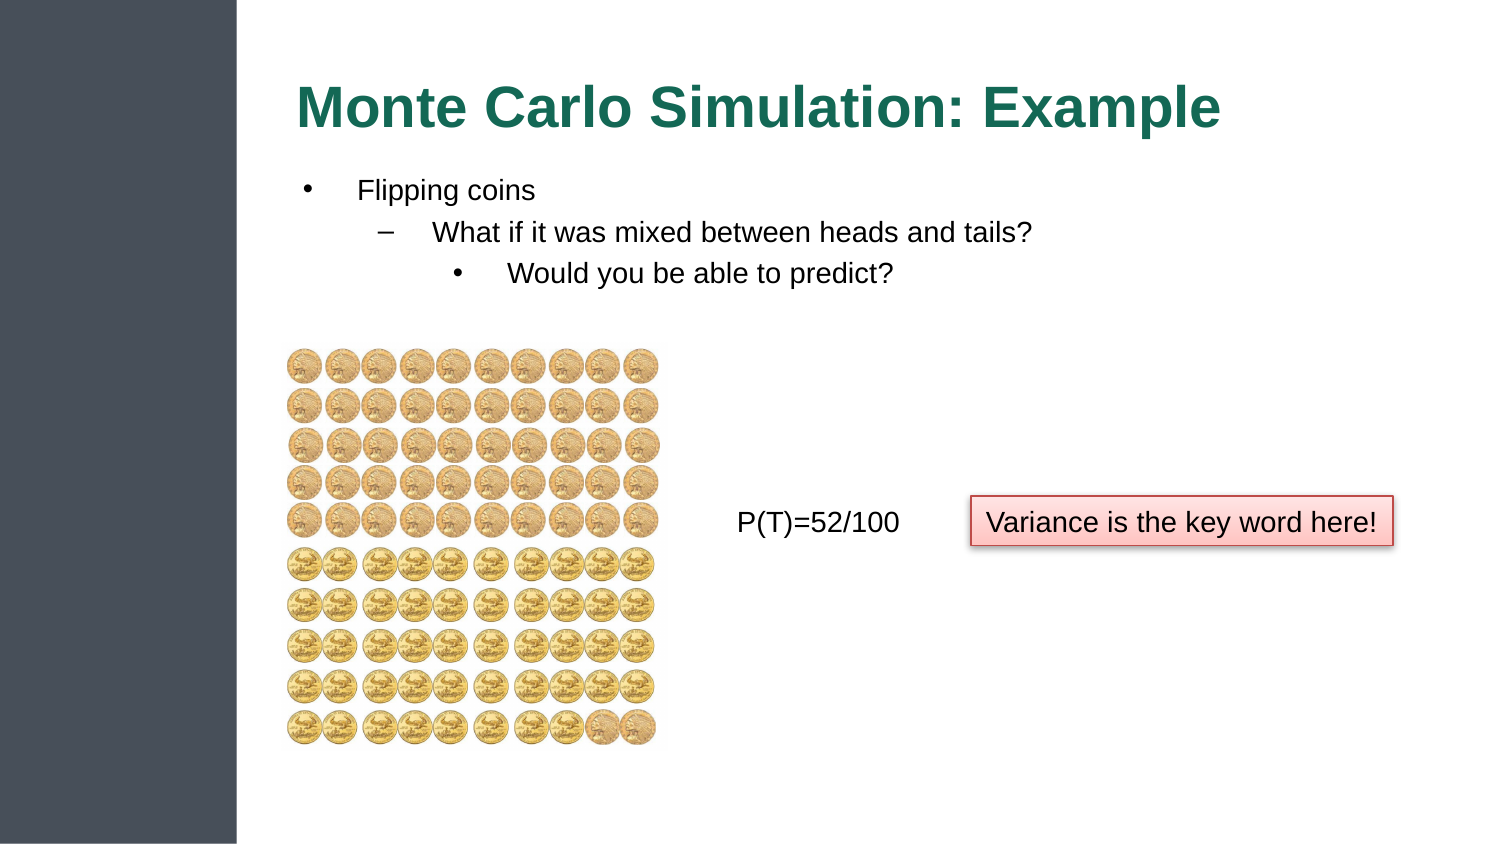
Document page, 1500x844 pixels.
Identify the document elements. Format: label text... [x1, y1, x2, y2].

picture [0, 0, 1500, 844]
text_box Variance is the key word here! [970, 495, 1394, 546]
text_box P(T)=52/100 [722, 496, 915, 546]
list Flipping coins What if it was mixed between heads and tails? Would you be able to predict? [267, 163, 1440, 371]
title Monte Carlo Simulation: Example [281, 33, 1425, 163]
